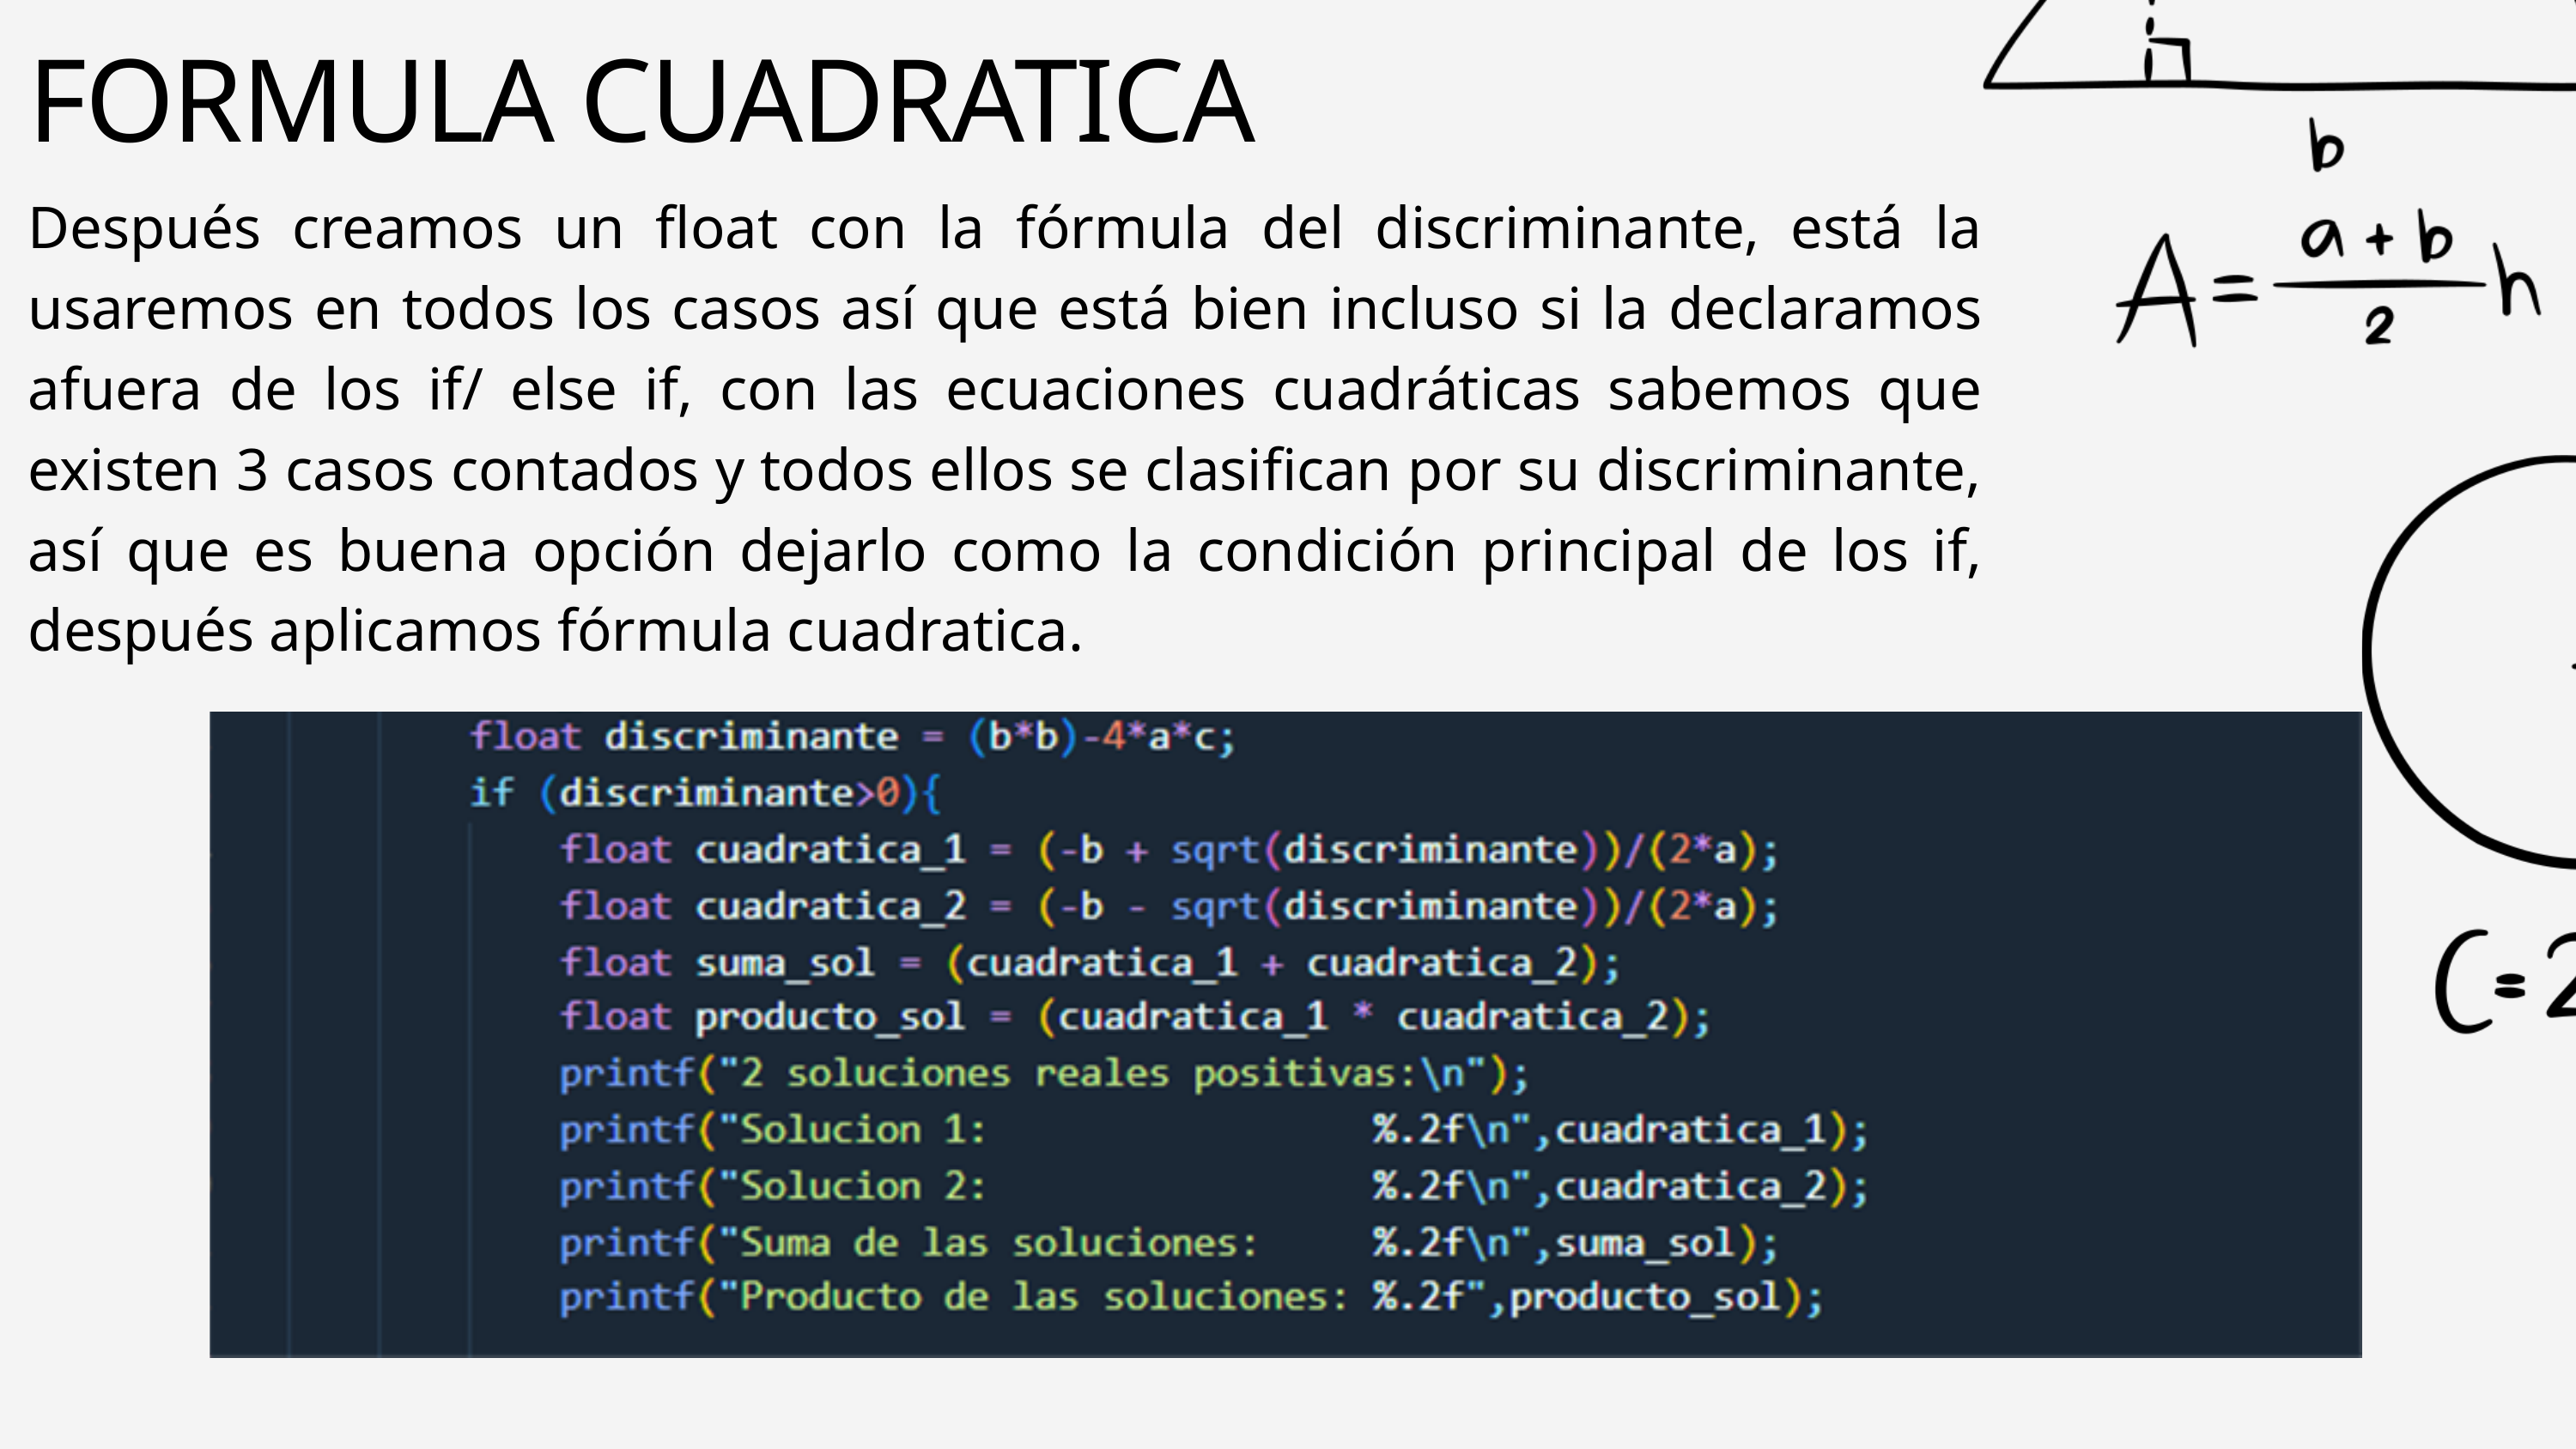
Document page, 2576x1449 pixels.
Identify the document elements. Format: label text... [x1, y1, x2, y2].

text_box Después creamos un float con la fórmula del discriminante, está la usaremos en todos los casos así que está bien incluso si la declaramos afuera de los if/ else if, con las ecuaciones cuadráticas sabemos que existen 3 casos contados y todos ellos se clasifican por su discriminante, así que es buena opción dejarlo como la condición principal de los if, después aplicamos fórmula cuadratica. [28, 179, 1984, 751]
text_box [2361, 455, 2576, 1035]
text_box FORMULA CUADRATICA [27, 4, 1585, 166]
text_box [210, 712, 2362, 1358]
text_box [1983, 0, 2576, 349]
